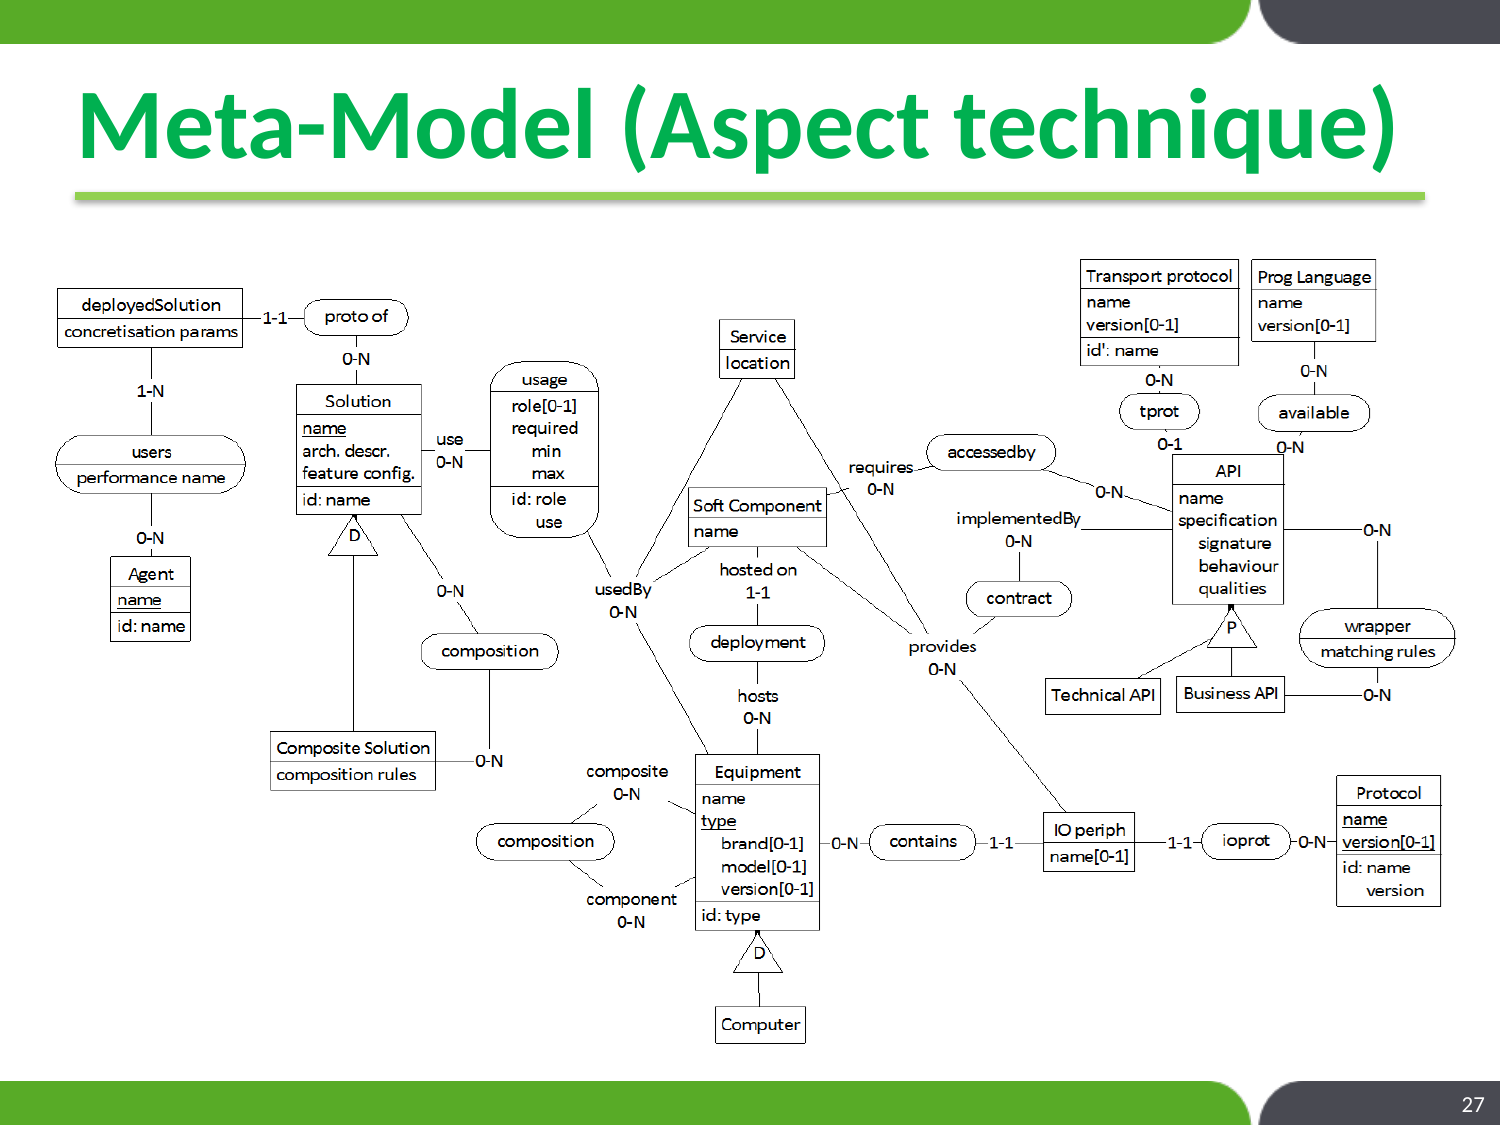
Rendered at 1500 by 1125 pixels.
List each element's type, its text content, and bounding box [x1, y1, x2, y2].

picture [52, 255, 1459, 1047]
title Meta-Model (Aspect technique) [53, 50, 1425, 181]
slide_number 27 [1267, 1081, 1500, 1125]
